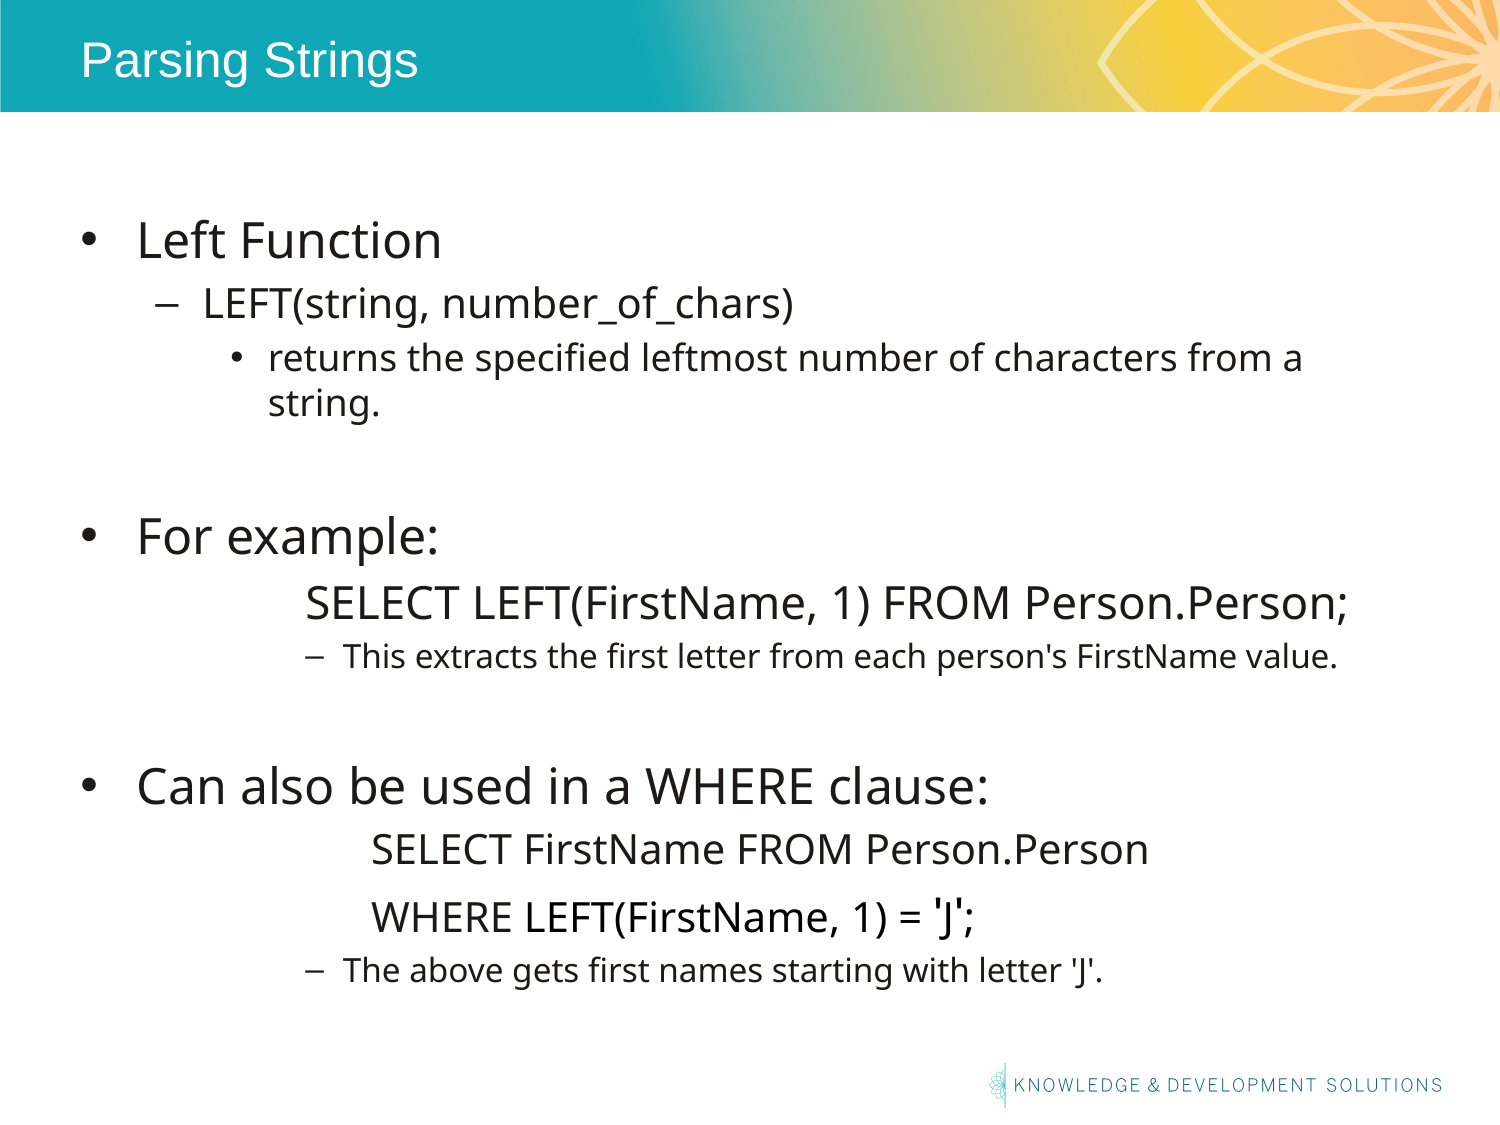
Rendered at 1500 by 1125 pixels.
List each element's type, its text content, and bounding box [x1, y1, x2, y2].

list Left Function LEFT(string, number_of_chars) returns the specified leftmost number of characters from a string. For example: SELECT LEFT(FirstName, 1) FROM Person.Person; This extracts the first letter from each person's FirstName value. Can also be used in a WHERE clause: SELECT FirstName FROM Person.Person WHERE LEFT(FirstName, 1) = 'J'; The above gets first names starting with letter 'J'. [65, 200, 1416, 1022]
picture [971, 1051, 1500, 1125]
title Parsing Strings [65, 19, 1416, 90]
picture [0, 0, 1500, 112]
